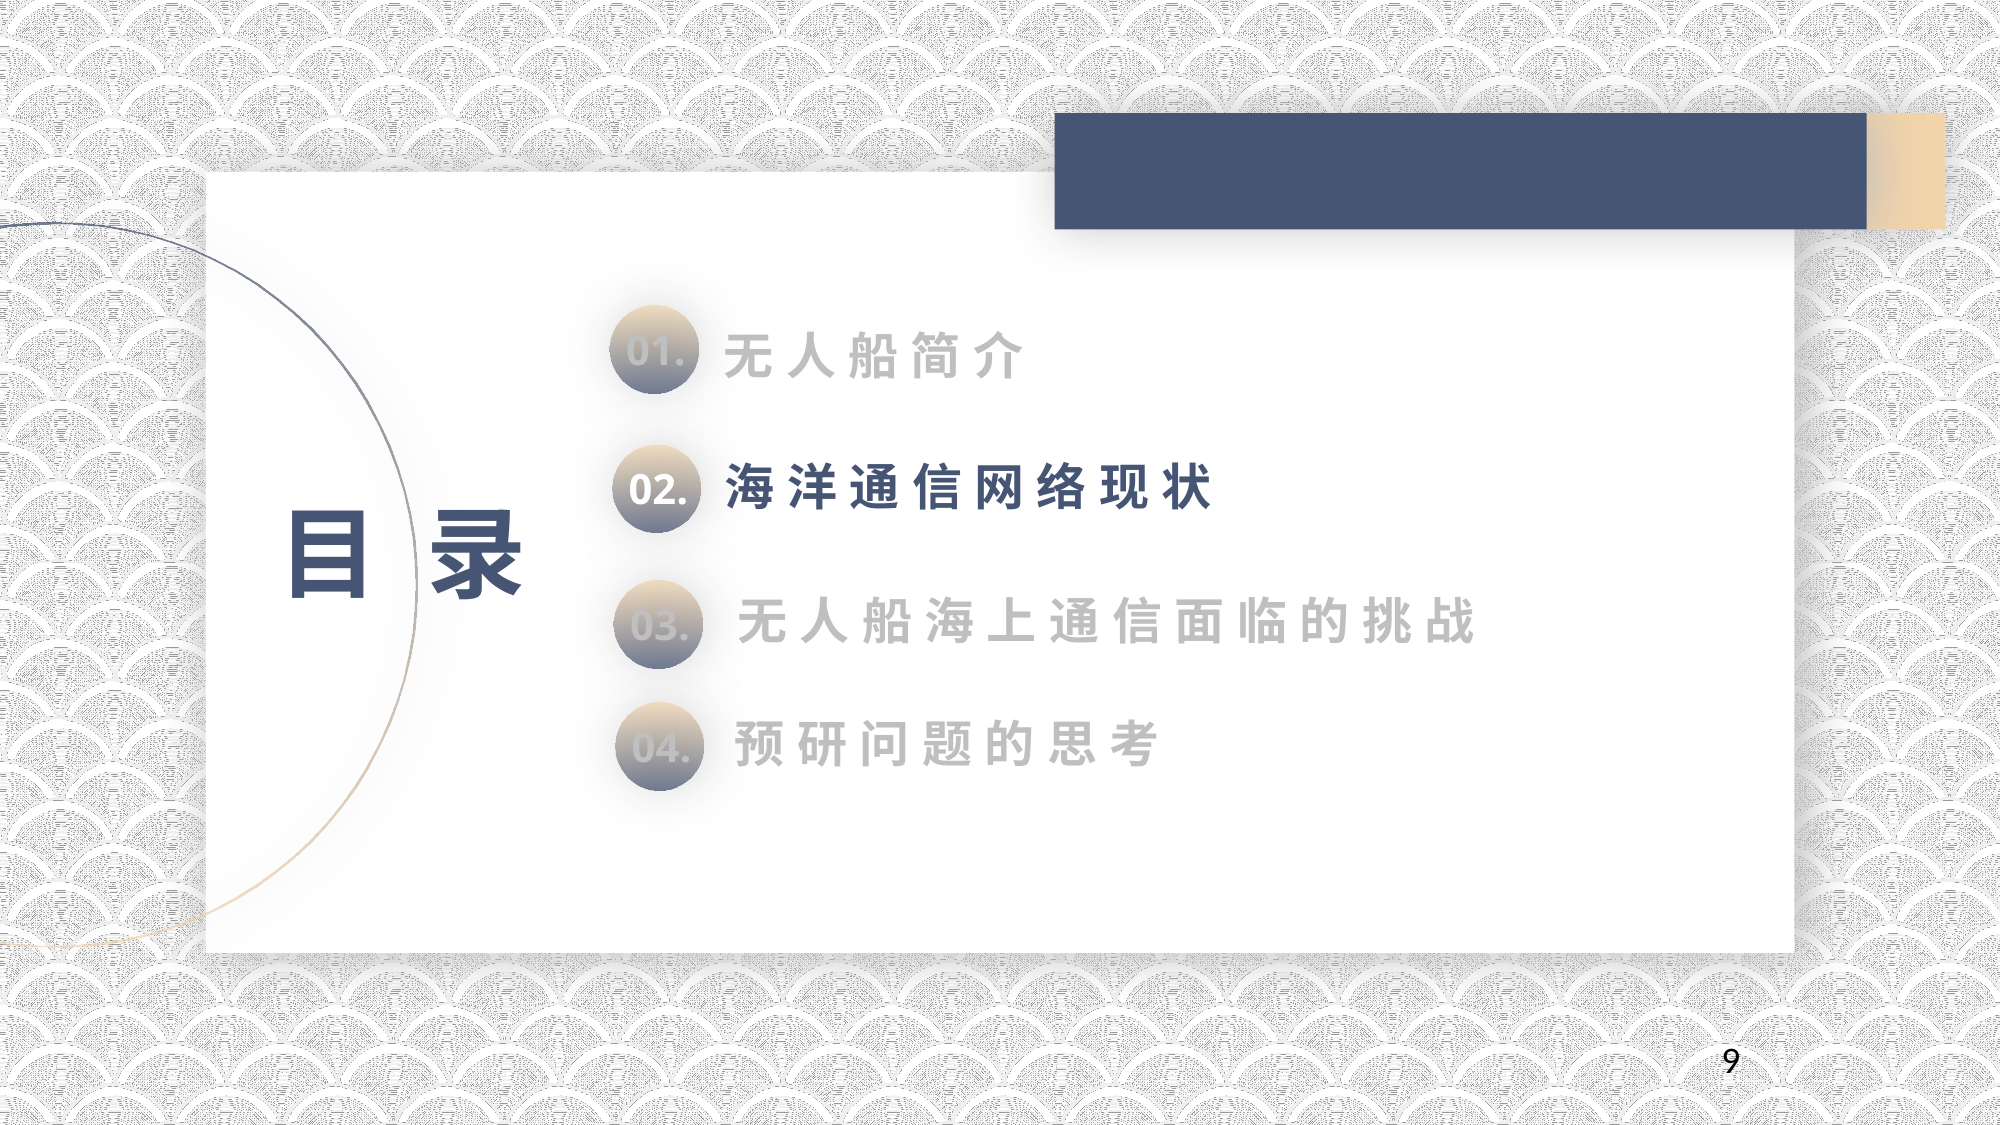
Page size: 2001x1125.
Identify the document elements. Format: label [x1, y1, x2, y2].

text_box [615, 701, 1184, 791]
text_box [609, 304, 1047, 394]
text_box [1054, 113, 1946, 230]
text_box [0, 0, 2000, 1125]
text_box [612, 444, 1237, 533]
text_box [613, 579, 1500, 669]
